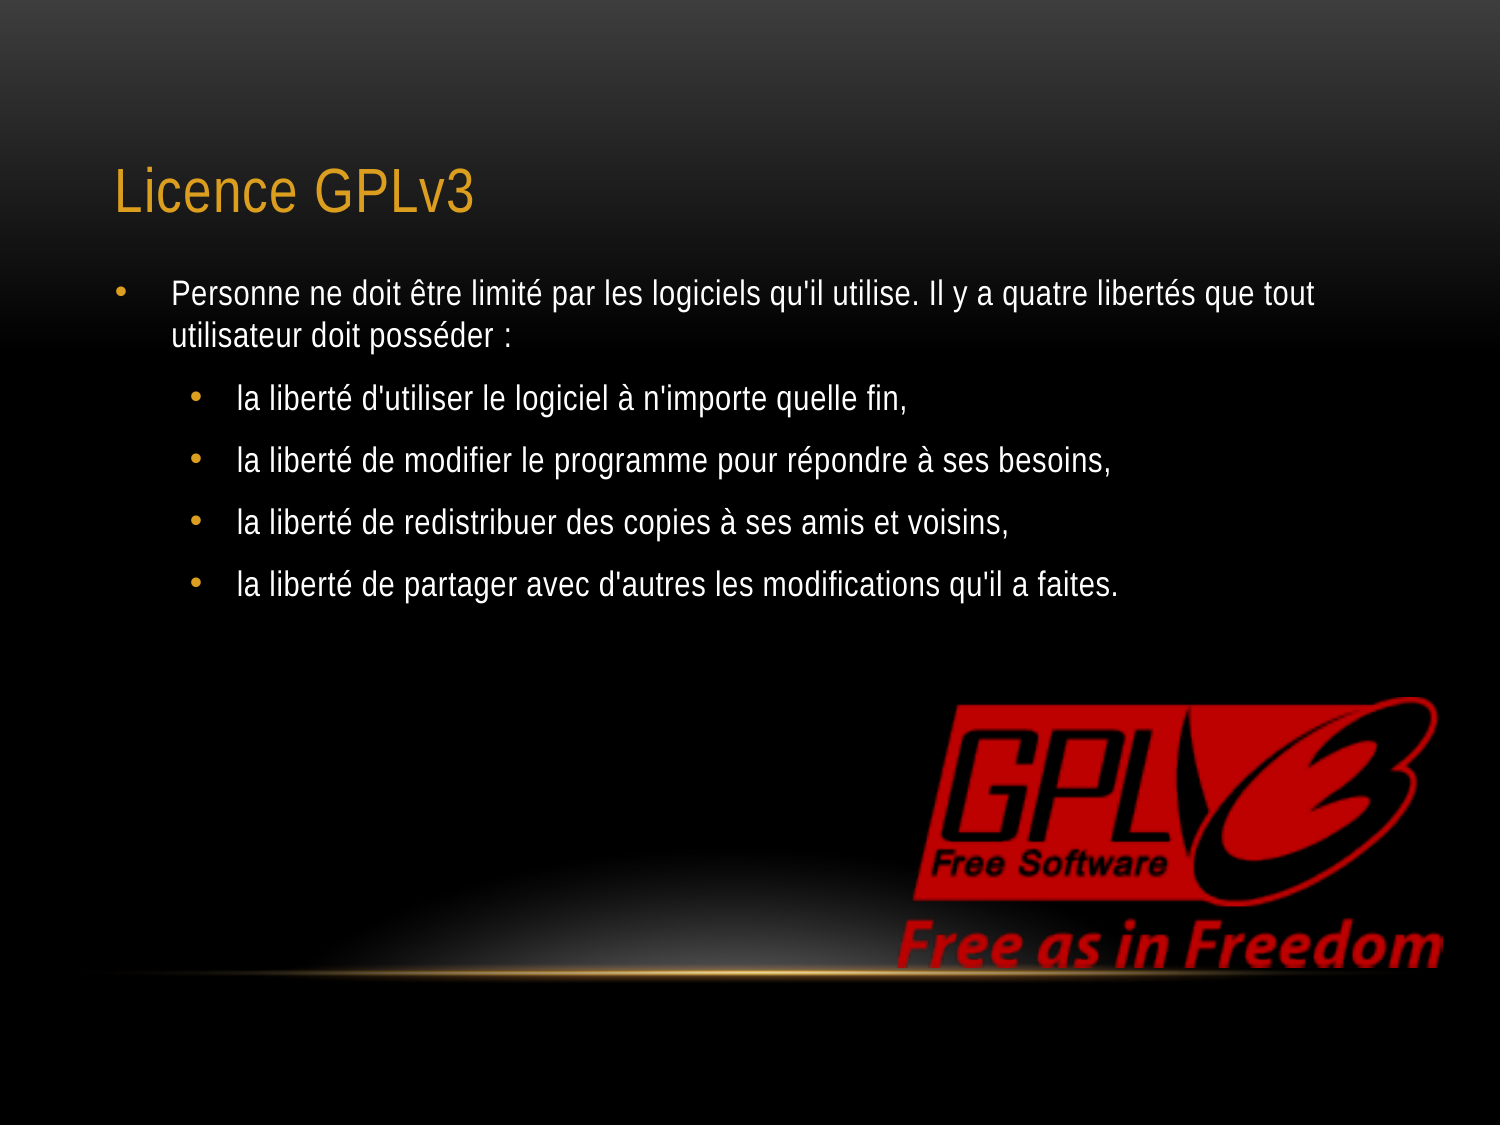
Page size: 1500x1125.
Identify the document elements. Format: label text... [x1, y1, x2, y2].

picture [0, 0, 1500, 1125]
list Personne ne doit être limité par les logiciels qu'il utilise. Il y a quatre libertés que tout utilisateur doit posséder : la liberté d'utiliser le logiciel à n'importe quelle fin, la liberté de modifier le programme pour répondre à ses besoins, la liberté de redistribuer des copies à ses amis et voisins, la liberté de partager avec d'autres les modifications qu'il a faites. [99, 262, 1400, 938]
title Licence GPLv3 [99, 45, 1400, 233]
